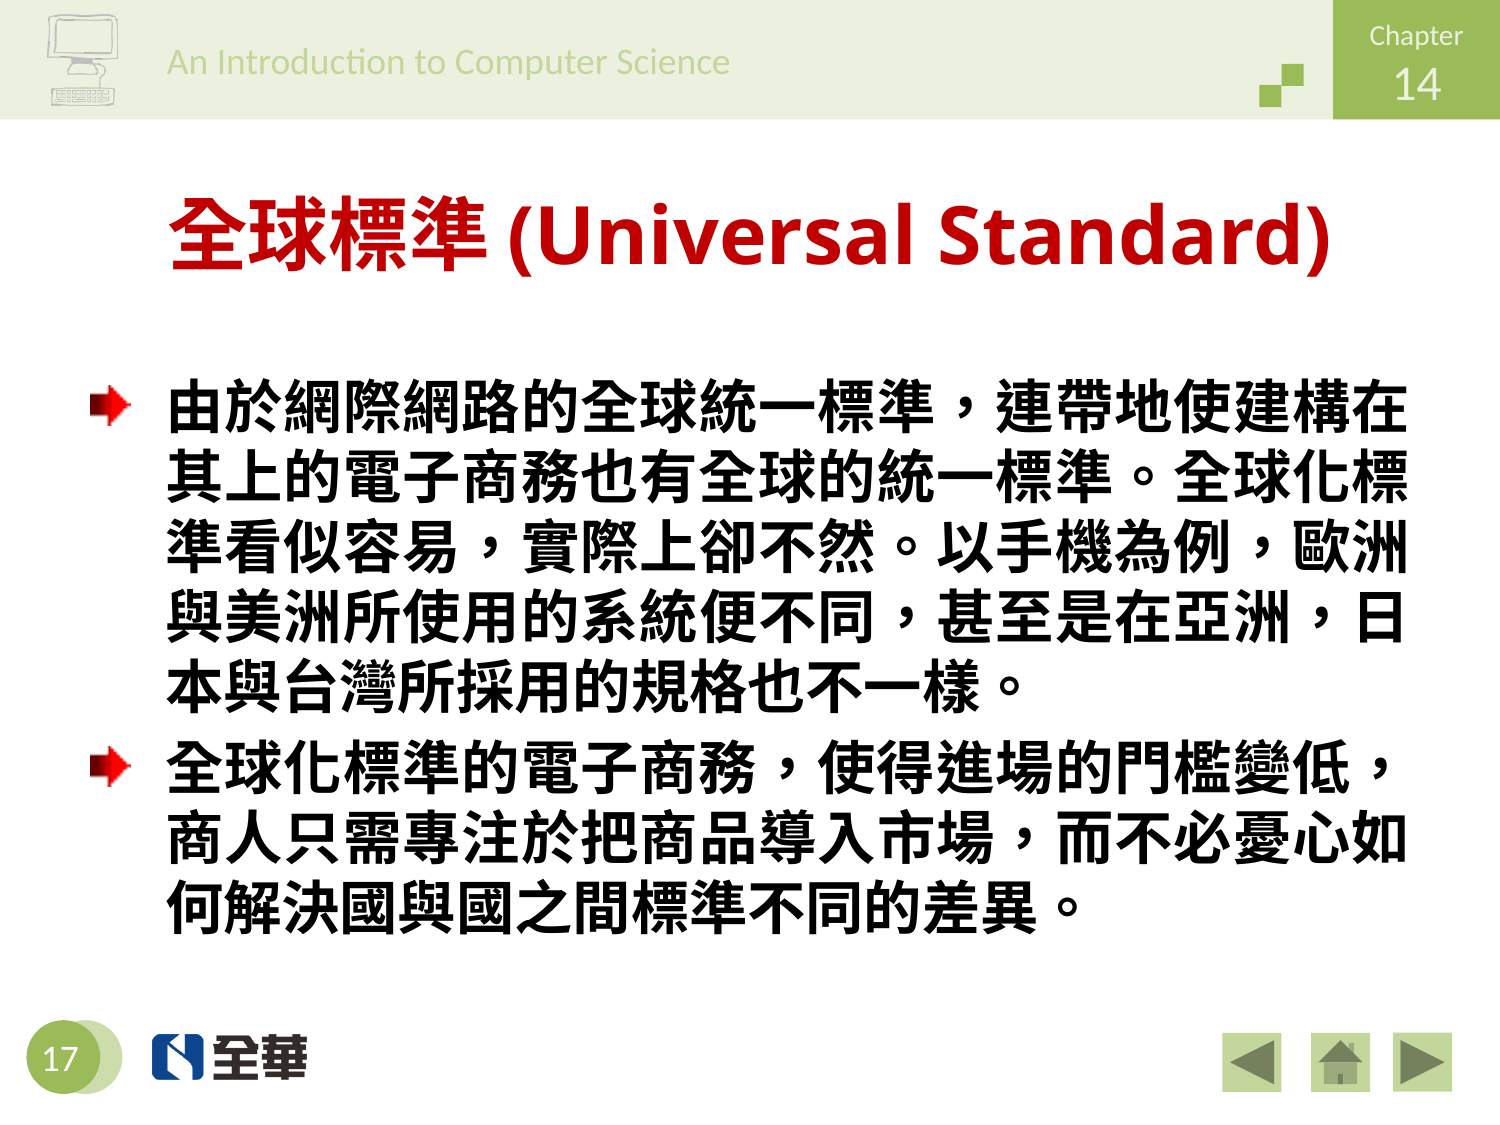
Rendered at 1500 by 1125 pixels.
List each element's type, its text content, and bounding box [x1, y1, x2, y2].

list 由於網際網路的全球統一標準，連帶地使建構在其上的電子商務也有全球的統一標準。全球化標準看似容易，實際上卻不然。以手機為例，歐洲與美洲所使用的系統便不同，甚至是在亞洲，日本與台灣所採用的規格也不一樣。 全球化標準的電子商務，使得進場的門檻變低，商人只需專注於把商品導入市場，而不必憂心如何解決國與國之間標準不同的差異。 [75, 363, 1425, 1005]
picture [47, 14, 118, 106]
picture [152, 1034, 307, 1080]
picture [90, 385, 131, 426]
picture [90, 746, 131, 787]
title 全球標準(Universal Standard) [75, 138, 1425, 327]
